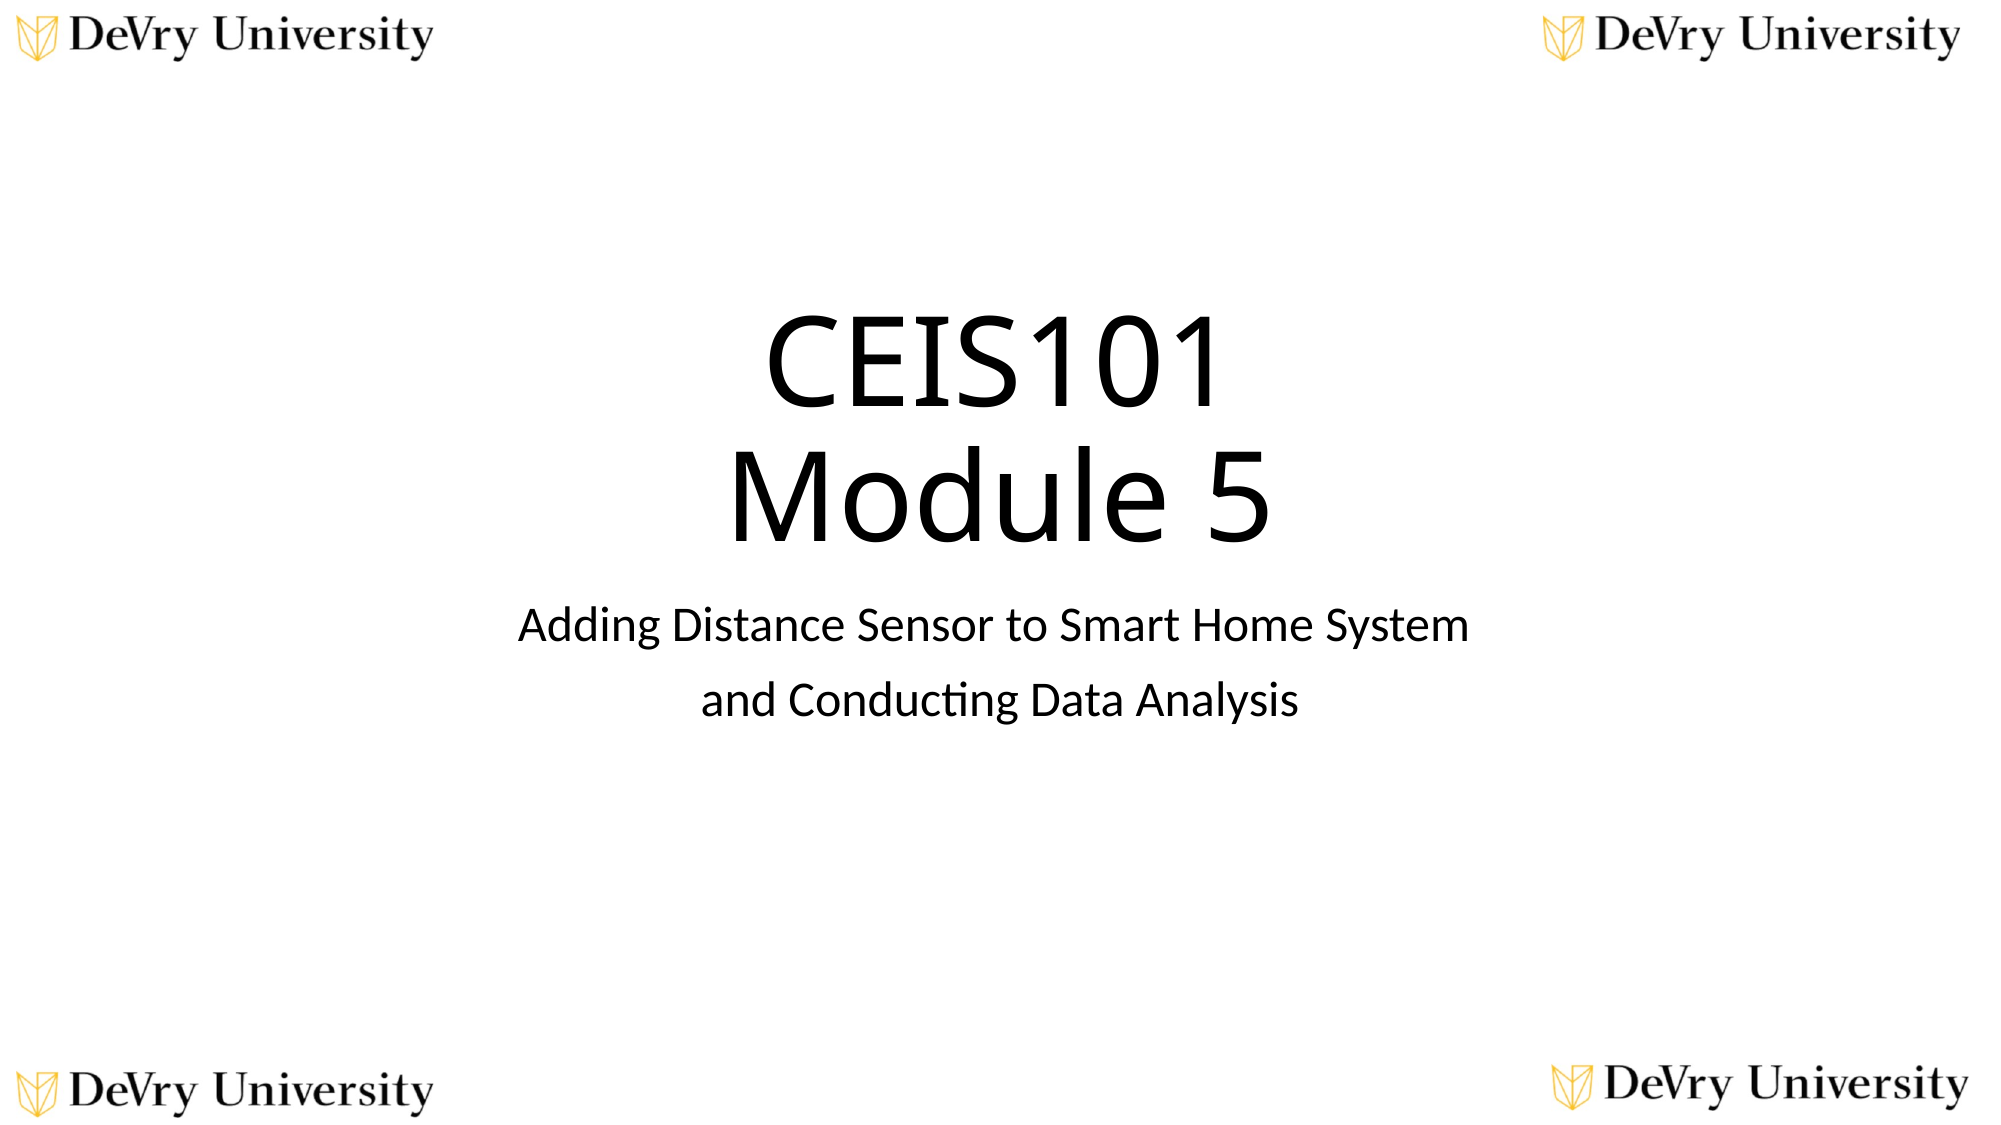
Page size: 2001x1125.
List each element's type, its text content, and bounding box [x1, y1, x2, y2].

title CEIS101 Module 5 [249, 184, 1750, 576]
picture [16, 8, 434, 68]
picture [1542, 8, 1961, 68]
subtitle Adding Distance Sensor to Smart Home System and Conducting Data Analysis [249, 590, 1750, 863]
picture [1551, 1057, 1969, 1117]
picture [16, 1065, 434, 1124]
